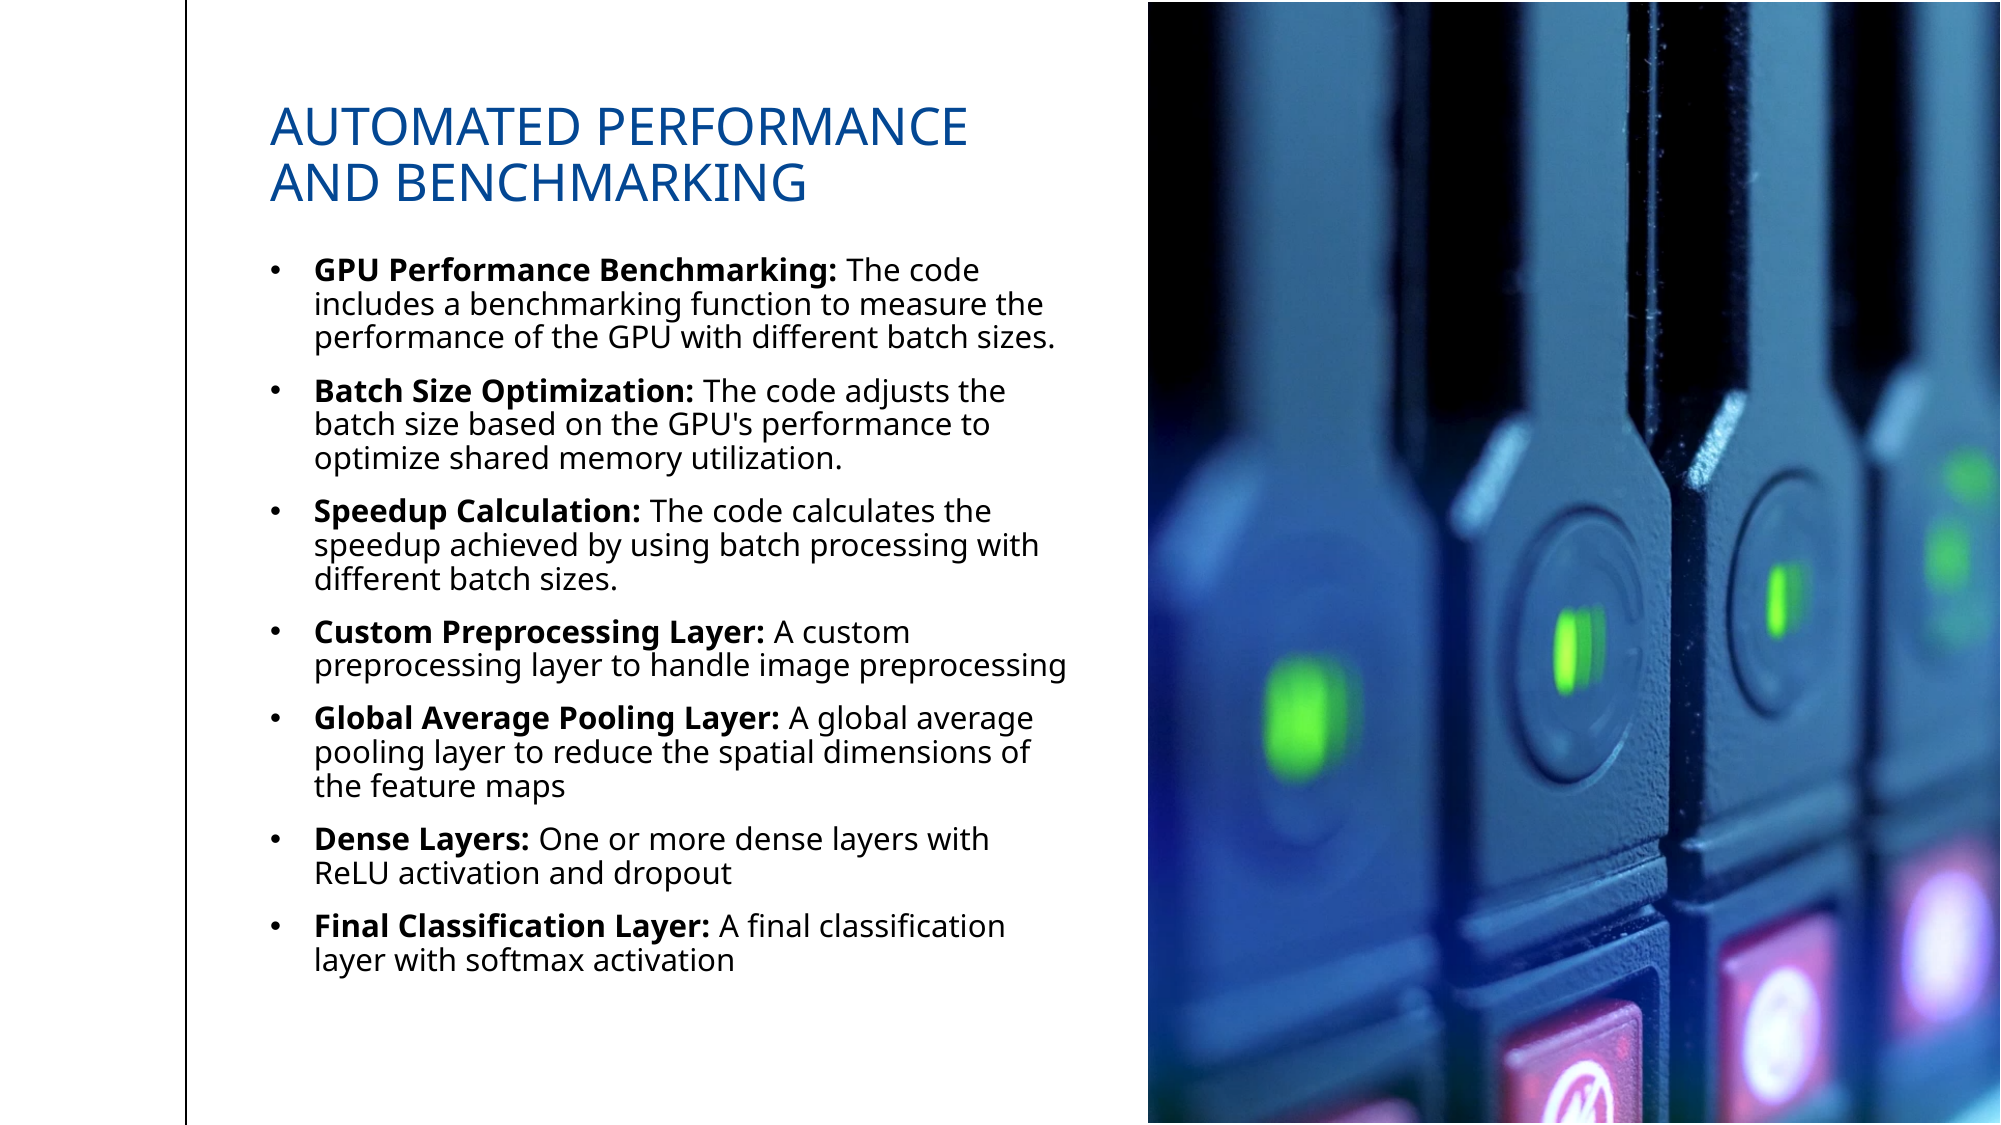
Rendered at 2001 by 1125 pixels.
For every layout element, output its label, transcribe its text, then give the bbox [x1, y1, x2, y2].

list GPU Performance Benchmarking: The code includes a benchmarking function to measure the performance of the GPU with different batch sizes. Batch Size Optimization: The code adjusts the batch size based on the GPU's performance to optimize shared memory utilization. Speedup Calculation: The code calculates the speedup achieved by using batch processing with different batch sizes. Custom Preprocessing Layer: A custom preprocessing layer to handle image preprocessing Global Average Pooling Layer: A global average pooling layer to reduce the spatial dimensions of the feature maps Dense Layers: One or more dense layers with ReLU activation and dropout Final Classification Layer: A final classification layer with softmax activation [269, 247, 1073, 1043]
title Automated Performance and Benchmarking [270, 55, 1073, 221]
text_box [1147, 1, 2000, 1124]
